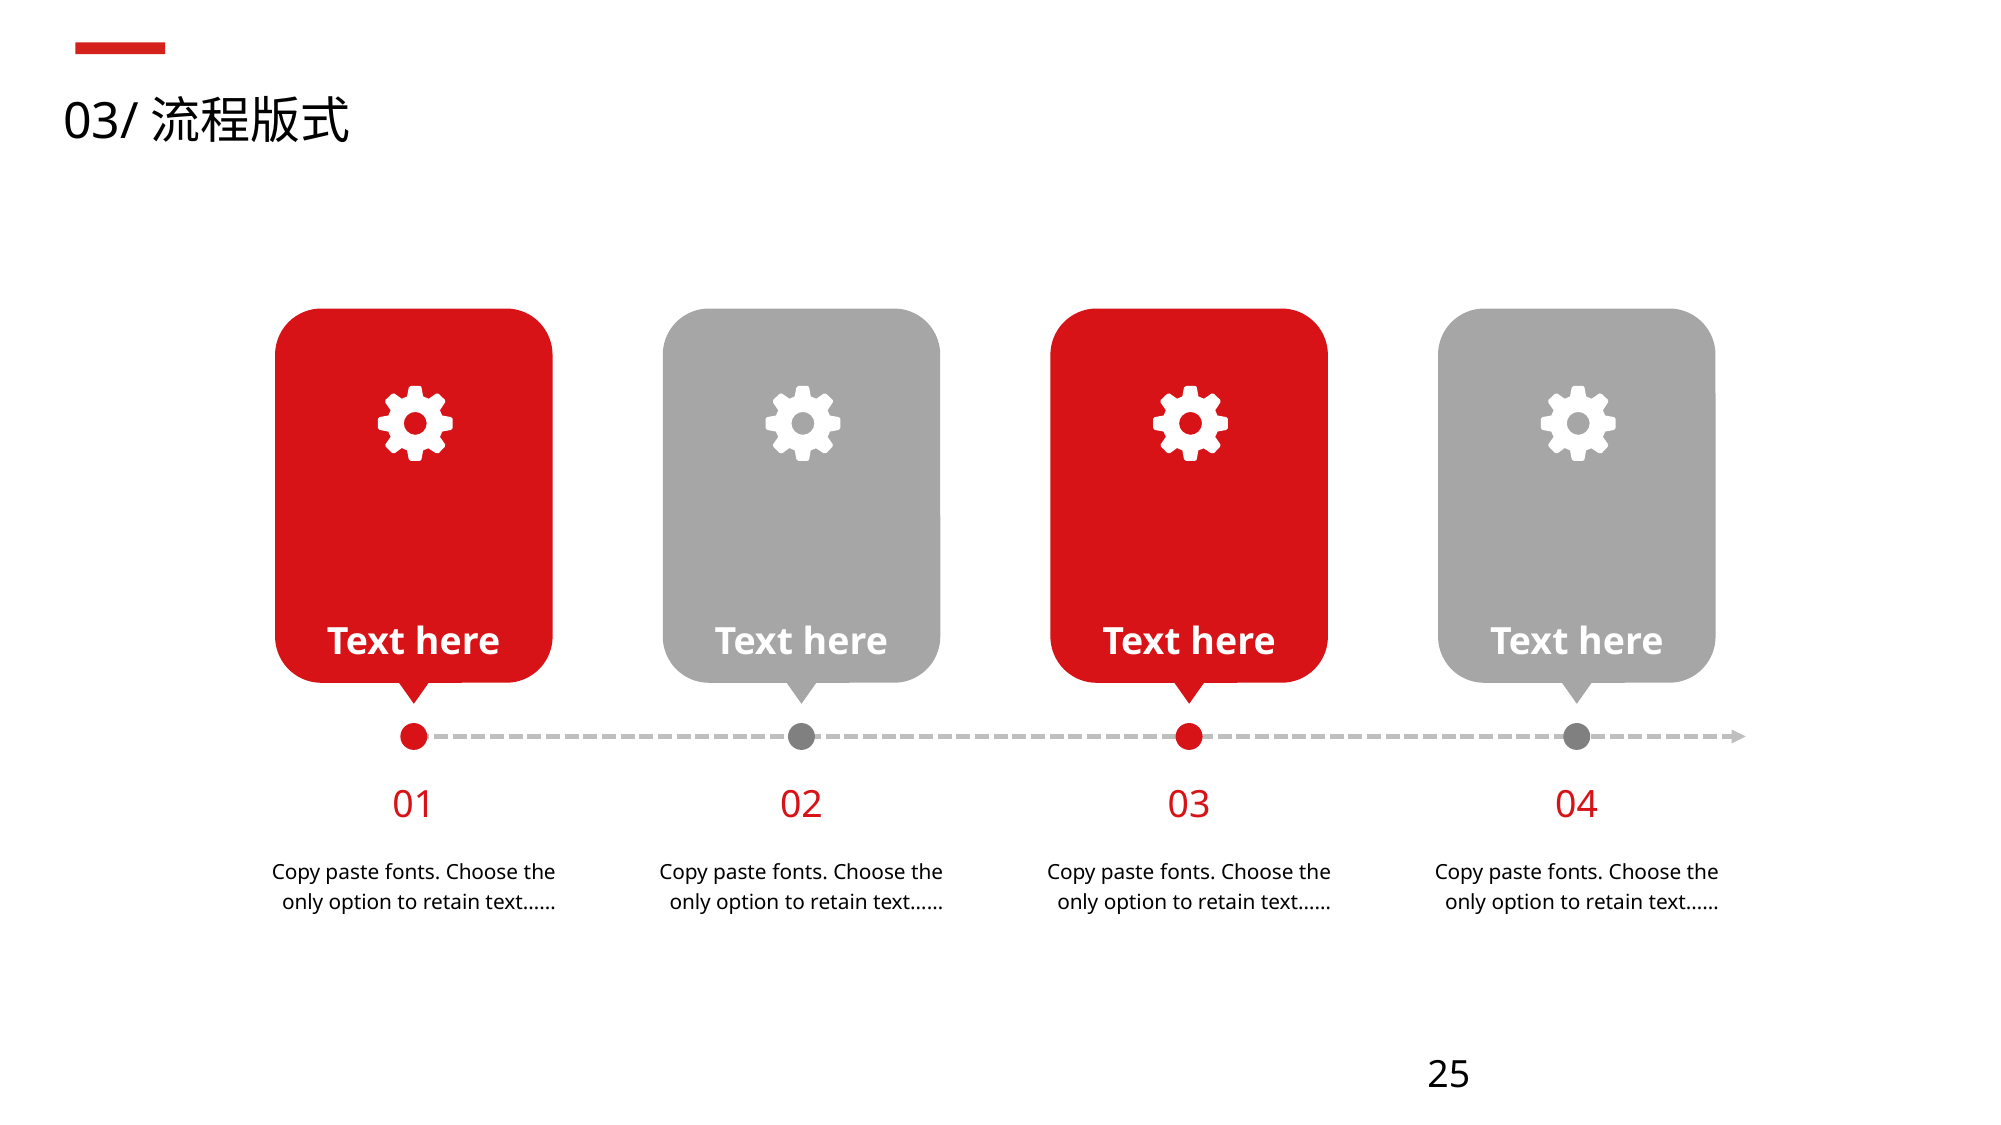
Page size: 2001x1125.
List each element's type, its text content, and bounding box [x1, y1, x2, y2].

text_box 03/流程版式 [48, 69, 1950, 171]
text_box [240, 308, 1750, 944]
slide_number 25 [1412, 1042, 1863, 1103]
text_box [75, 42, 166, 55]
